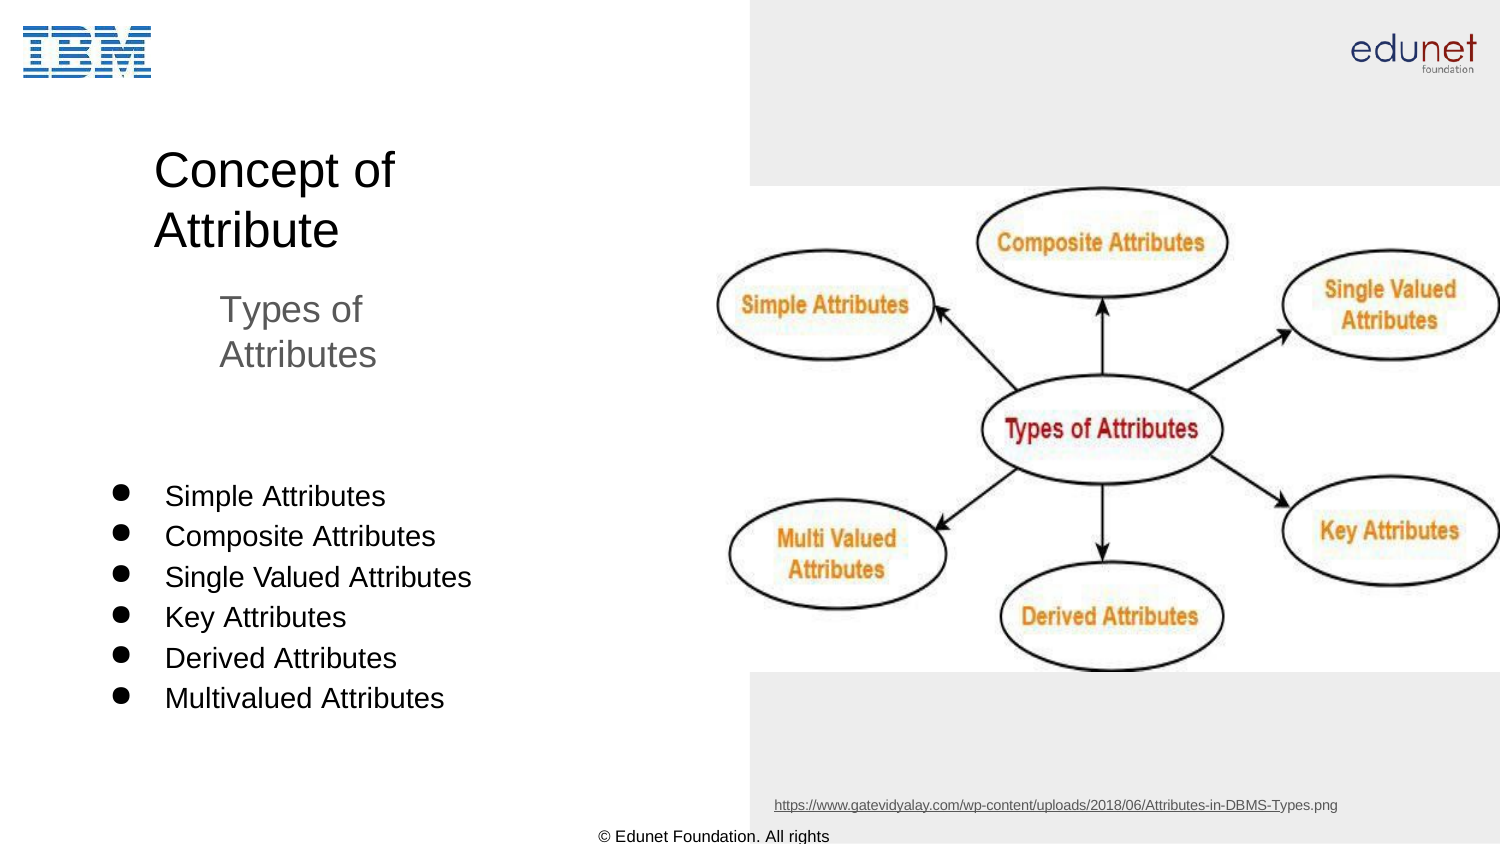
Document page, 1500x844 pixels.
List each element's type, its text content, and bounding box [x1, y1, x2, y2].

text_box Simple Attributes Composite Attributes Single Valued Attributes Key Attributes Derived Attributes Multivalued Attributes [107, 469, 473, 715]
footer © Edunet Foundation. All rights reserved. [596, 825, 744, 844]
title Concept of Attribute [151, 135, 594, 279]
picture [716, 186, 1500, 672]
picture [23, 26, 151, 78]
text_box Types of Attributes [217, 282, 530, 375]
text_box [749, 0, 1500, 185]
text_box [749, 678, 1500, 844]
